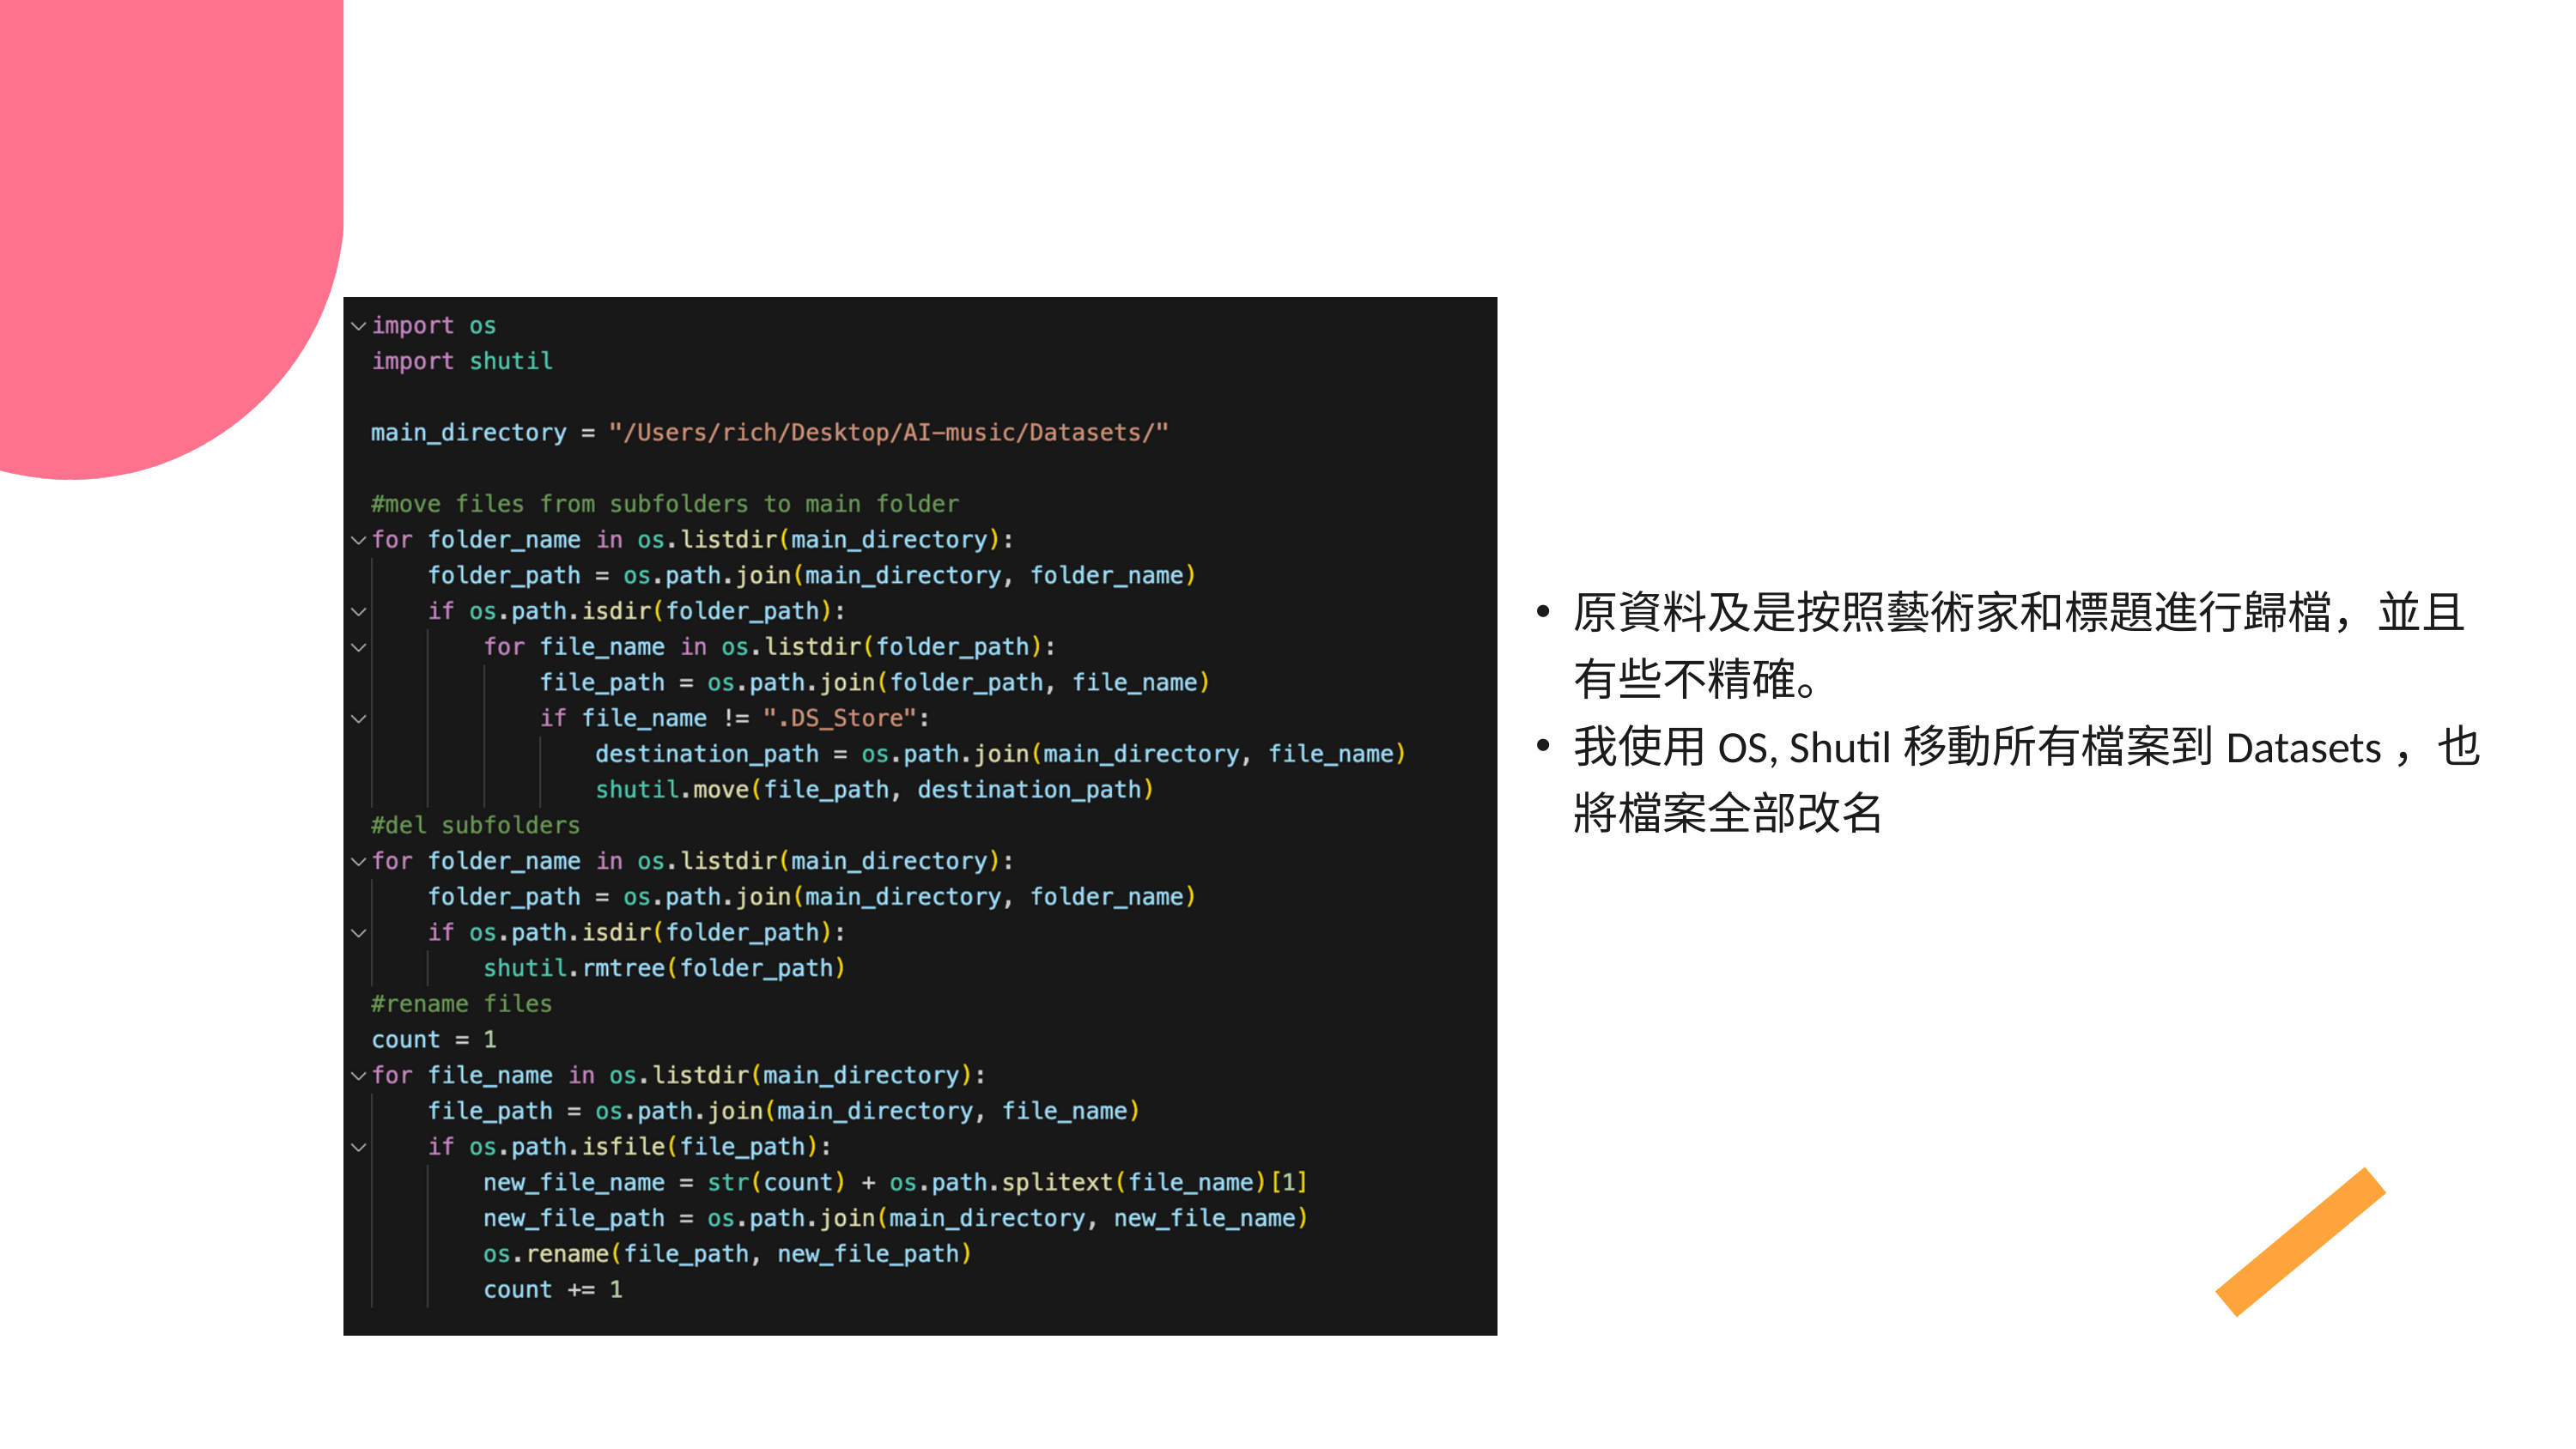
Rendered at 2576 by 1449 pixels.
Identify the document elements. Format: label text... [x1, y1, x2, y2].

text_box [343, 297, 1498, 1336]
text_box 原資料及是按照藝術家和標題進行歸檔，並且有些不精確。 我使用OS, Shutil移動所有檔案到Datasets，也將檔案全部改名 [1497, 570, 2486, 840]
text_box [517, 1029, 792, 1304]
text_box [0, 0, 344, 480]
text_box [2215, 1167, 2387, 1318]
